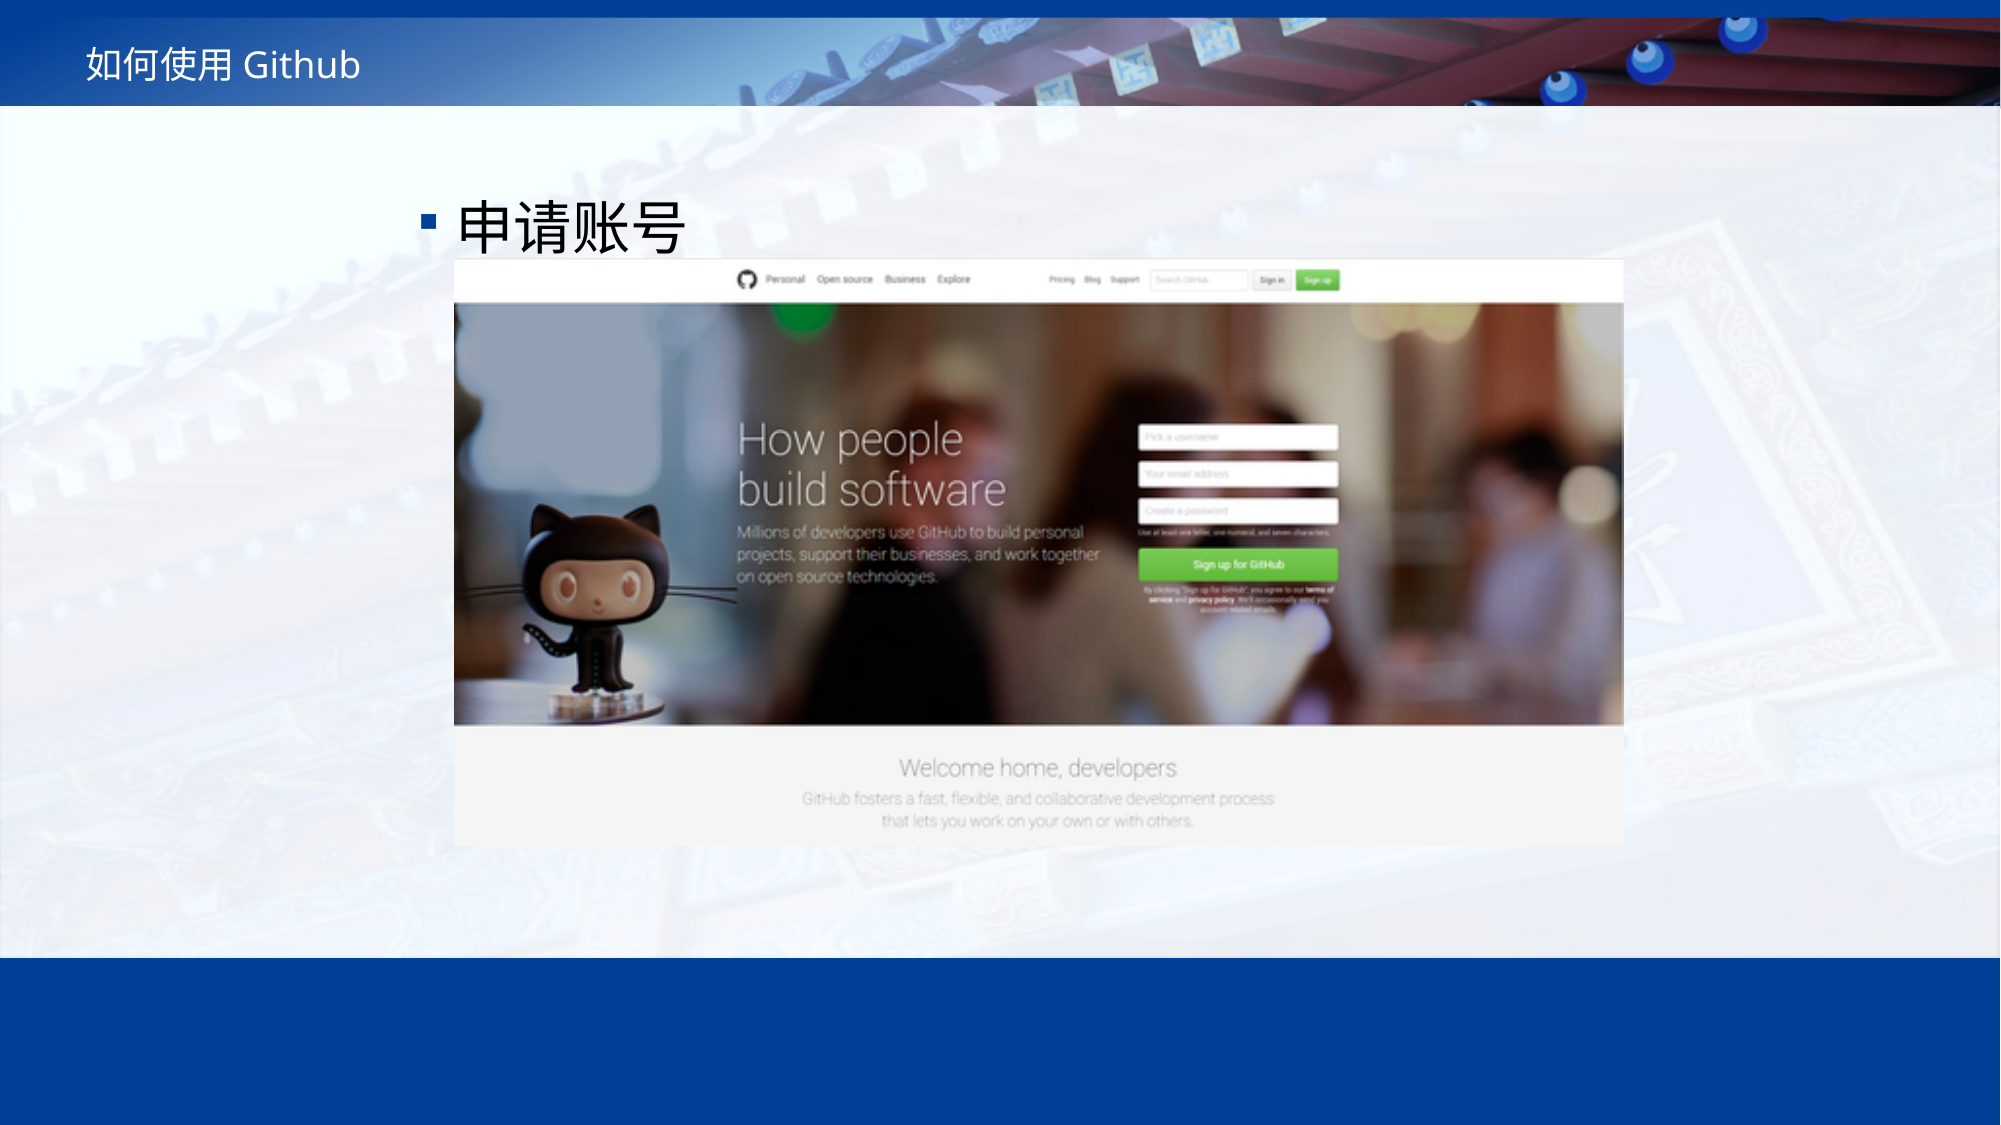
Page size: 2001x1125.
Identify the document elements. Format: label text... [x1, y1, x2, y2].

list 申请账号 [403, 148, 1777, 956]
title 如何使用Github [70, 38, 1487, 94]
picture [0, 0, 2001, 958]
